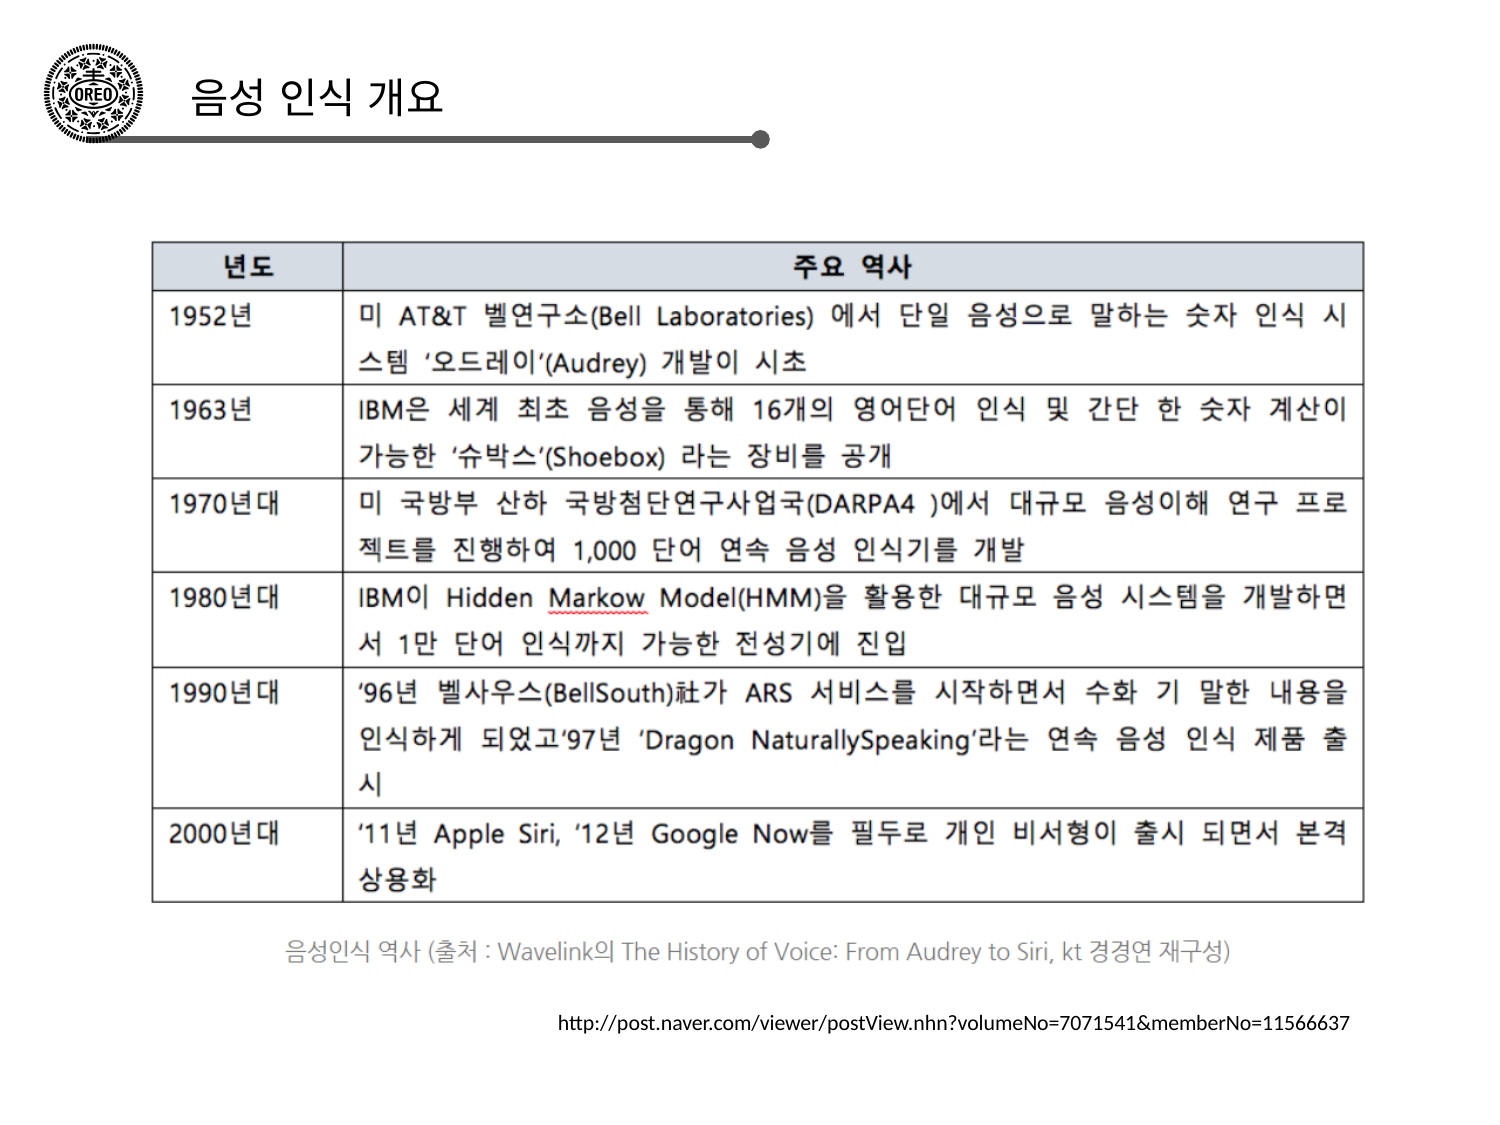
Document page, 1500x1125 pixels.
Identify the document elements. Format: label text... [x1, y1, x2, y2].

text_box http://post.naver.com/viewer/postView.nhn?volumeNo=7071541&memberNo=11566637 [543, 1001, 1423, 1043]
picture [41, 41, 146, 146]
text_box 음성 인식 개요 [175, 64, 460, 129]
picture [140, 227, 1381, 972]
